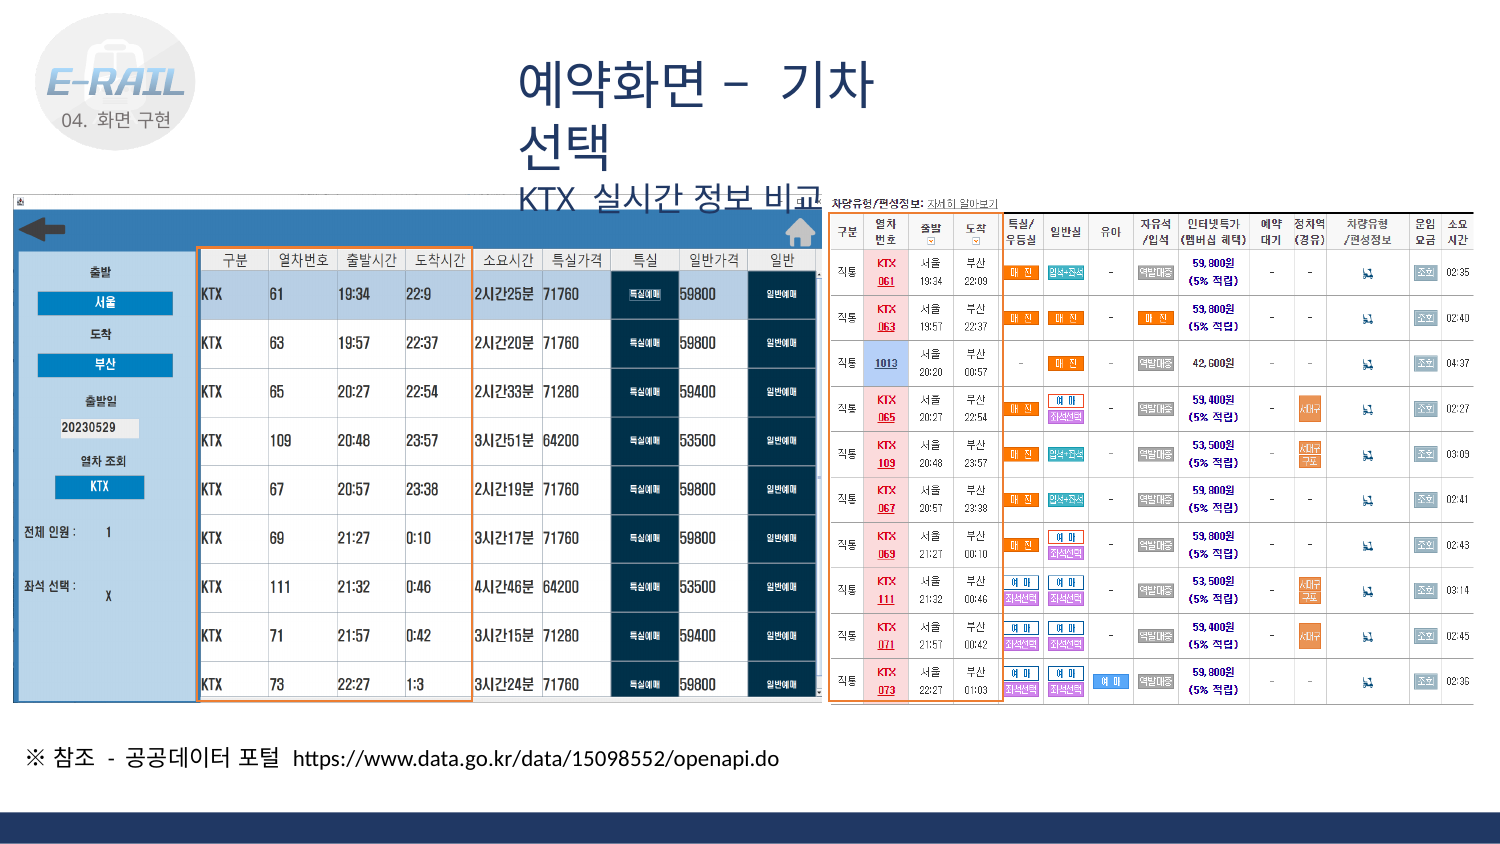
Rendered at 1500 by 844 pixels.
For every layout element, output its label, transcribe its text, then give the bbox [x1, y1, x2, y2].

text_box [0, 811, 1500, 844]
picture [13, 192, 1482, 706]
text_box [27, 7, 211, 162]
text_box ※참조 - 공공데이터 포털 https://www.data.go.kr/data/15098552/openapi.do [10, 736, 796, 779]
text_box 예약화면 – 기차 선택 KTX 실시간 정보 비교 [502, 45, 998, 194]
